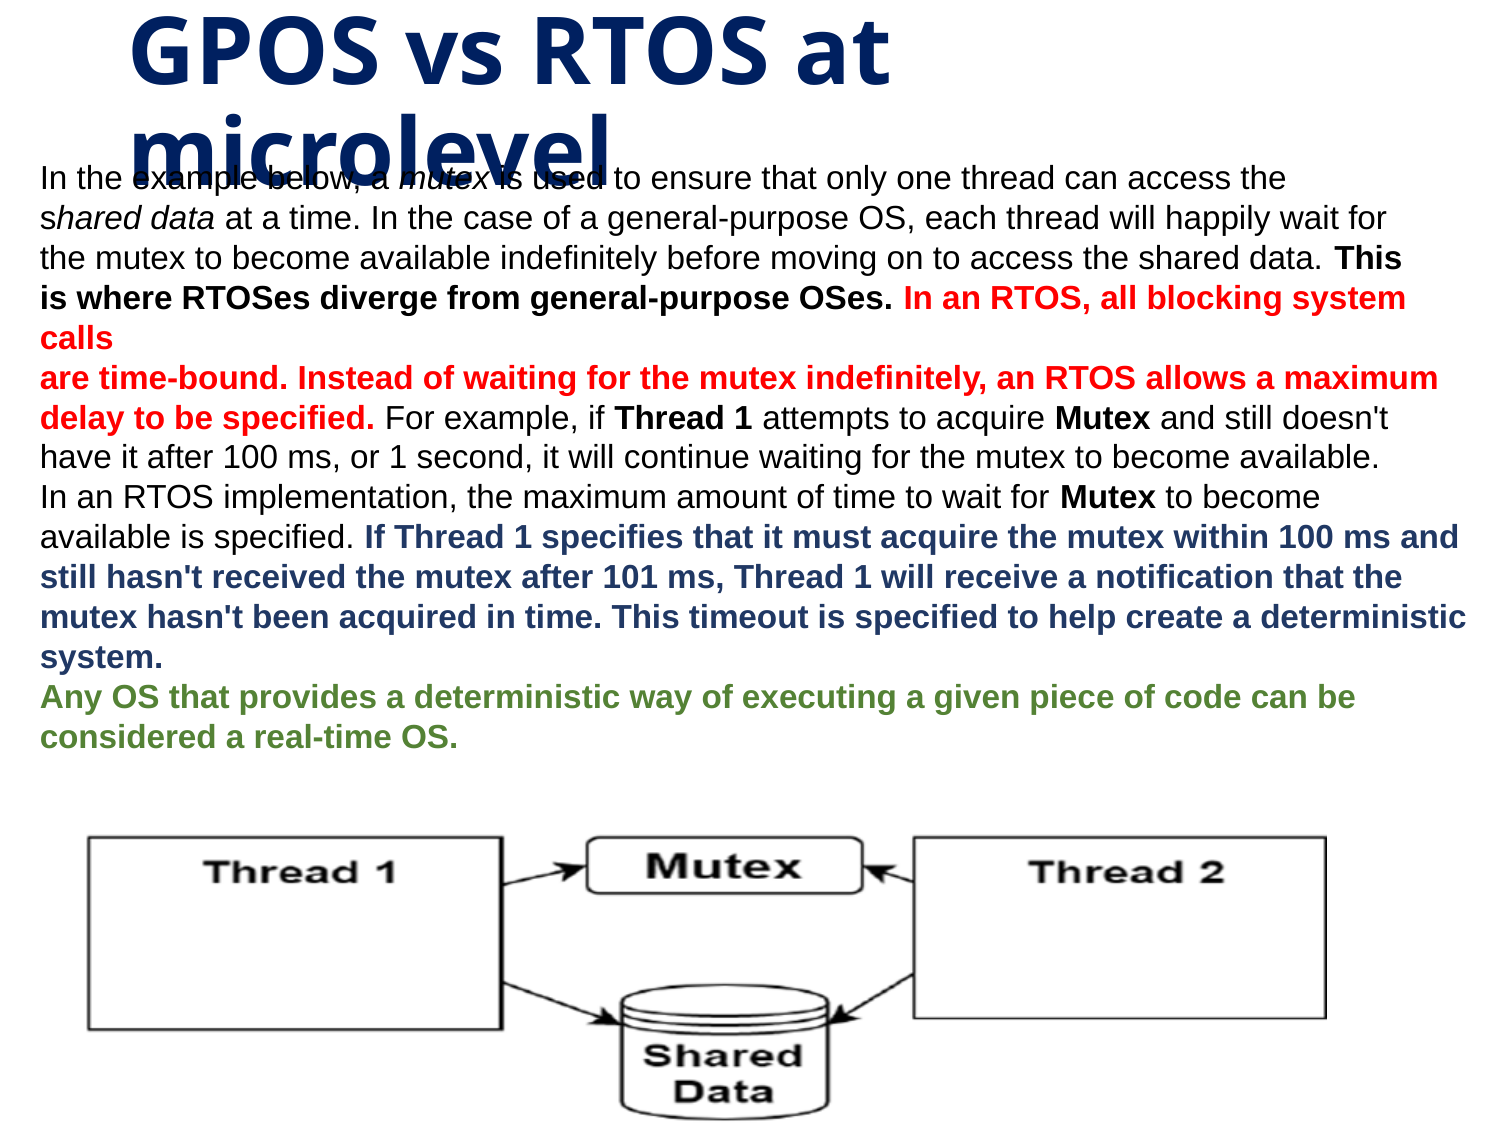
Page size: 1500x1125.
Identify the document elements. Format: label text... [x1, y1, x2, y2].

title GPOS vs RTOS at microlevel [112, 59, 1397, 148]
picture [62, 810, 1327, 1125]
text_box In the example below, a mutex is used to ensure that only one thread can access the shared data at a time. In the case of a general-purpose OS, each thread will happily wait for the mutex to become available indefinitely before moving on to access the shared data. This is where RTOSes diverge from general-purpose OSes. In an RTOS, all blocking system calls are time-bound. Instead of waiting for the mutex indefinitely, an RTOS allows a maximum delay to be specified. For example, if Thread 1 attempts to acquire Mutex and still doesn't have it after 100 ms, or 1 second, it will continue waiting for the mutex to become available. In an RTOS implementation, the maximum amount of time to wait for Mutex to become available is specified. If Thread 1 specifies that it must acquire the mutex within 100 ms and still hasn't received the mutex after 101 ms, Thread 1 will receive a notification that the mutex hasn't been acquired in time. This timeout is specified to help create a deterministic system. Any OS that provides a deterministic way of executing a given piece of code can be considered a real-time OS. [24, 148, 1488, 763]
